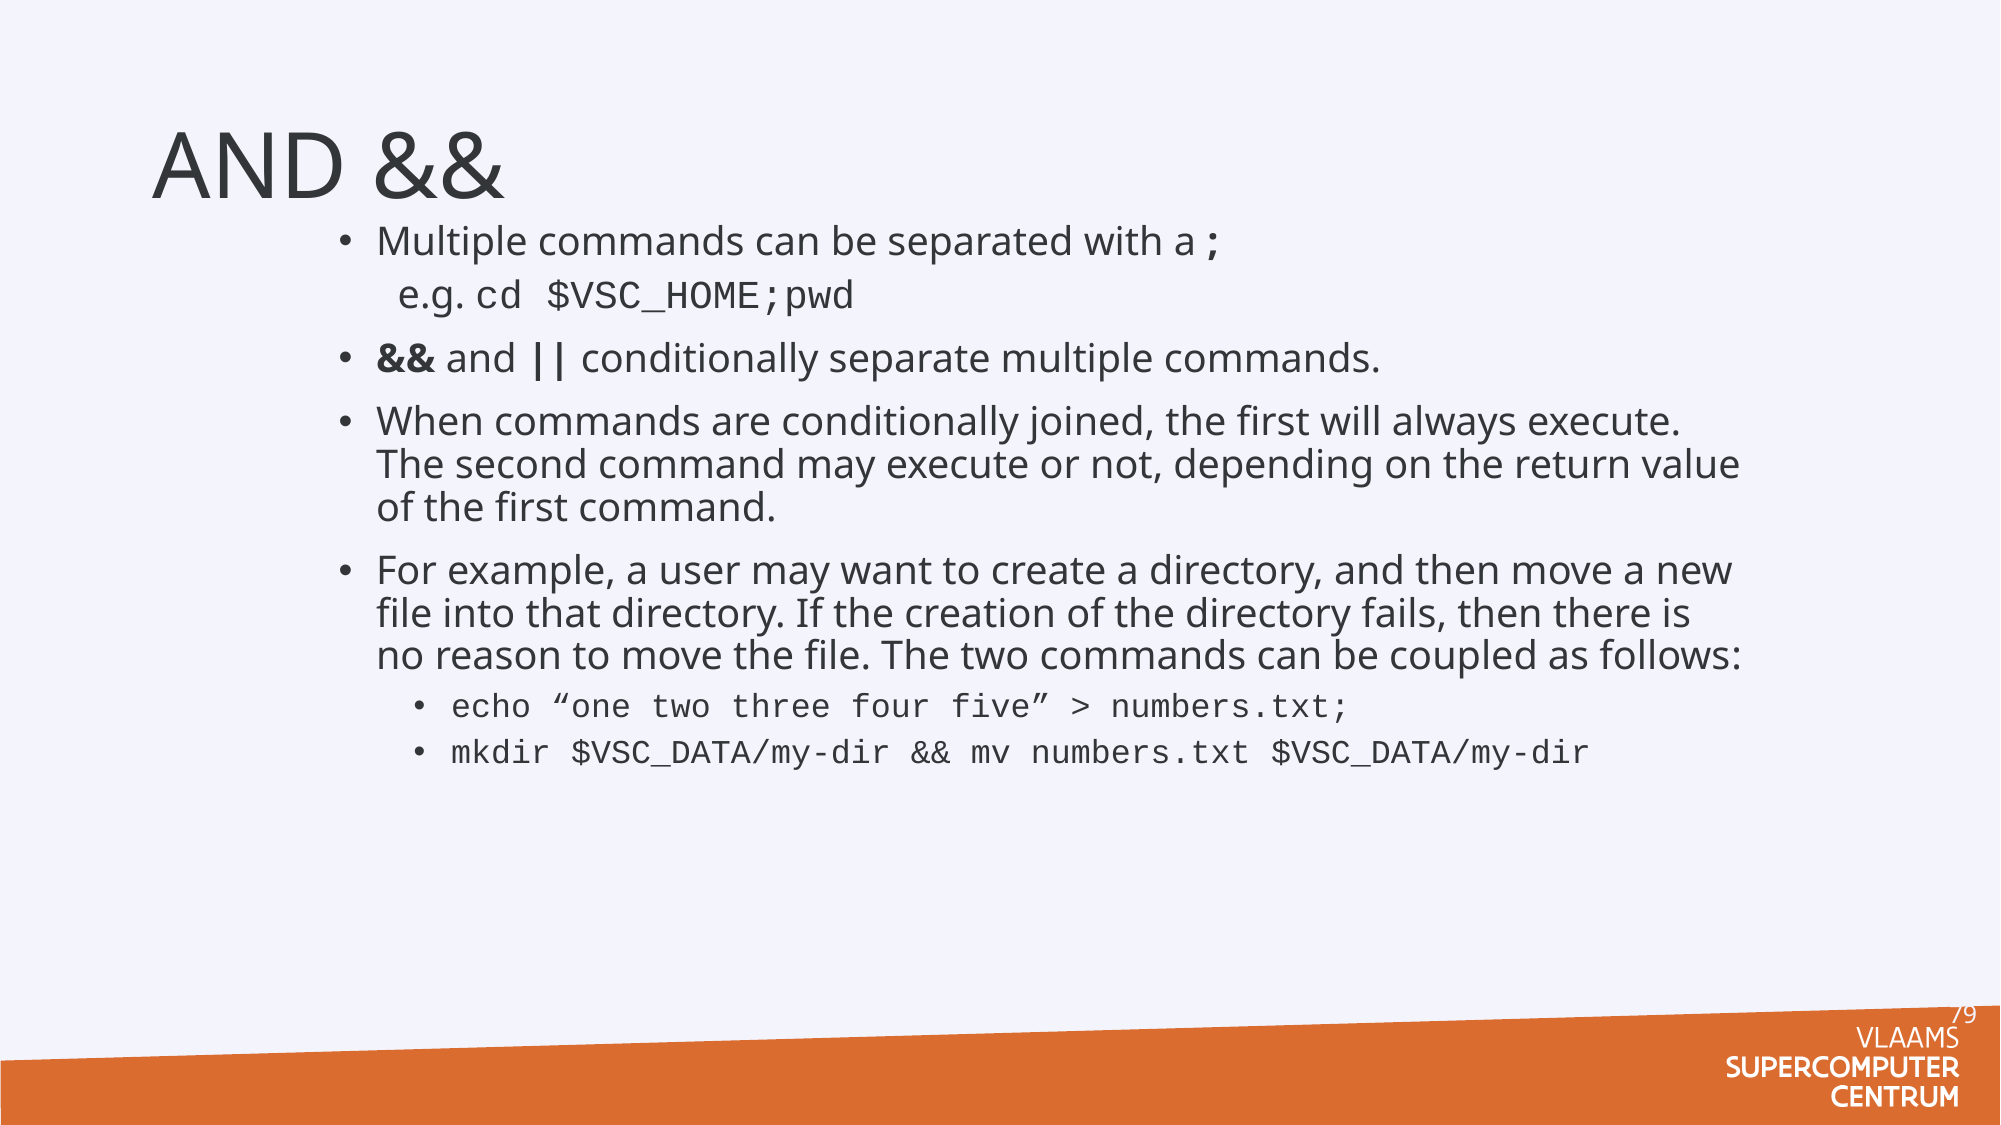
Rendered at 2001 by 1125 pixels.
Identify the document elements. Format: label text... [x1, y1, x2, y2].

slide_number 79 [1787, 992, 1993, 1040]
title AND && [137, 59, 1863, 278]
list Multiple commands can be separated with a ; e.g. cd $VSC_HOME;pwd && and || conditionally separate multiple commands. When commands are conditionally joined, the first will always execute. The second command may execute or not, depending on the return value of the first command. For example, a user may want to create a directory, and then move a new file into that directory. If the creation of the directory fails, then there is no reason to move the file. The two commands can be coupled as follows: echo “one two three four five” > numbers.txt; mkdir $VSC_DATA/my-dir && mv numbers.txt $VSC_DATA/my-dir [338, 221, 1750, 948]
picture [1725, 1021, 1960, 1117]
